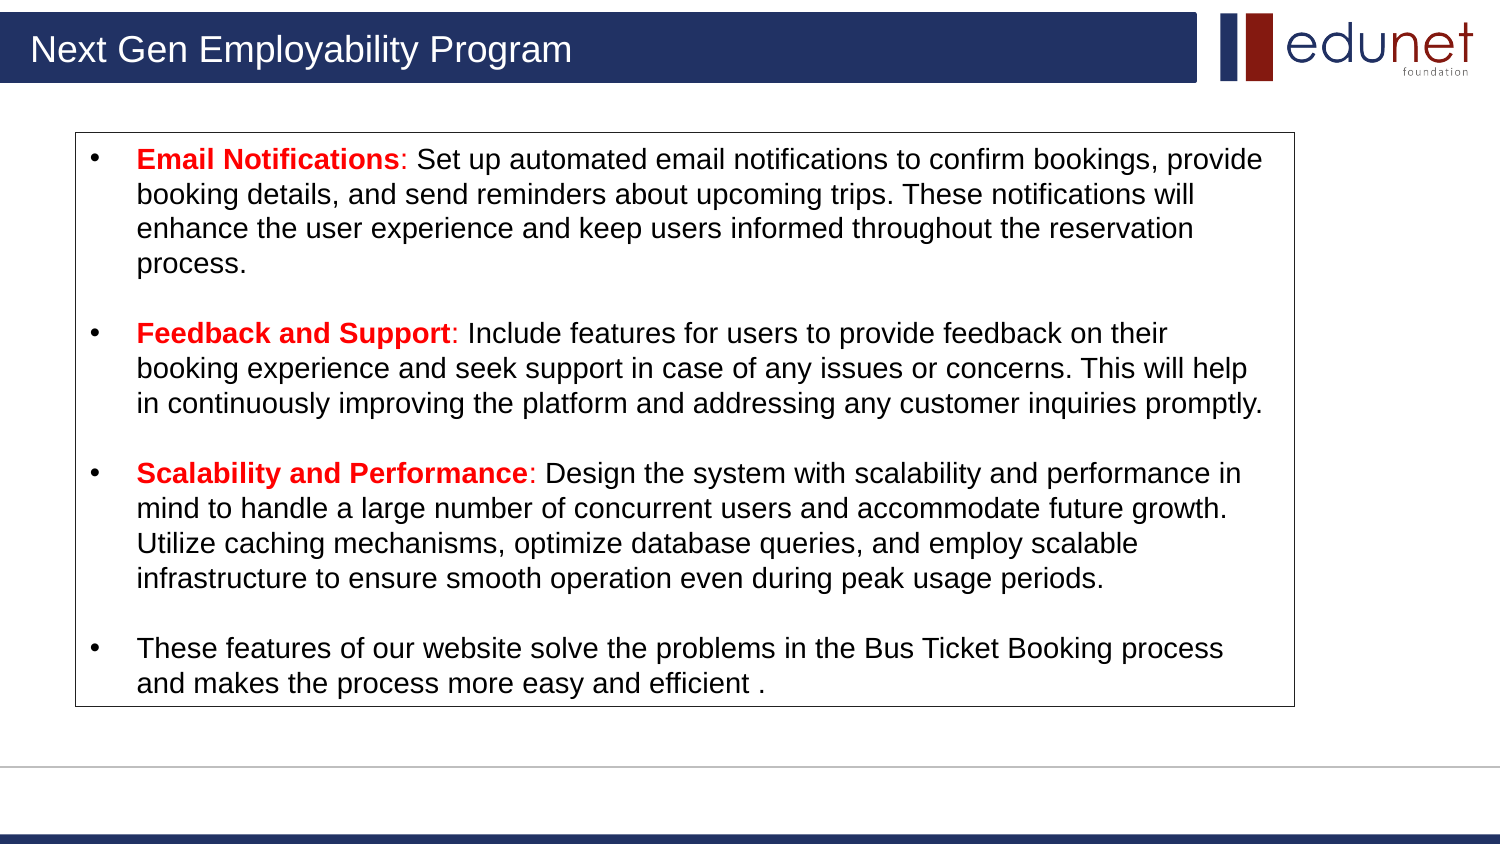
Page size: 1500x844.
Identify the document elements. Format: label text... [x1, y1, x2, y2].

text_box [74, 123, 1391, 239]
picture [1279, 14, 1482, 83]
text_box Email Notifications: Set up automated email notifications to confirm bookings, provide booking details, and send reminders about upcoming trips. These notifications will enhance the user experience and keep users informed throughout the reservation process. Feedback and Support: Include features for users to provide feedback on their booking experience and seek support in case of any issues or concerns. This will help in continuously improving the platform and addressing any customer inquiries promptly. Scalability and Performance: Design the system with scalability and performance in mind to handle a large number of concurrent users and accommodate future growth. Utilize caching mechanisms, optimize database queries, and employ scalable infrastructure to ensure smooth operation even during peak usage periods. These features of our website solve the problems in the Bus Ticket Booking process and makes the process more easy and efficient . [75, 132, 1295, 707]
